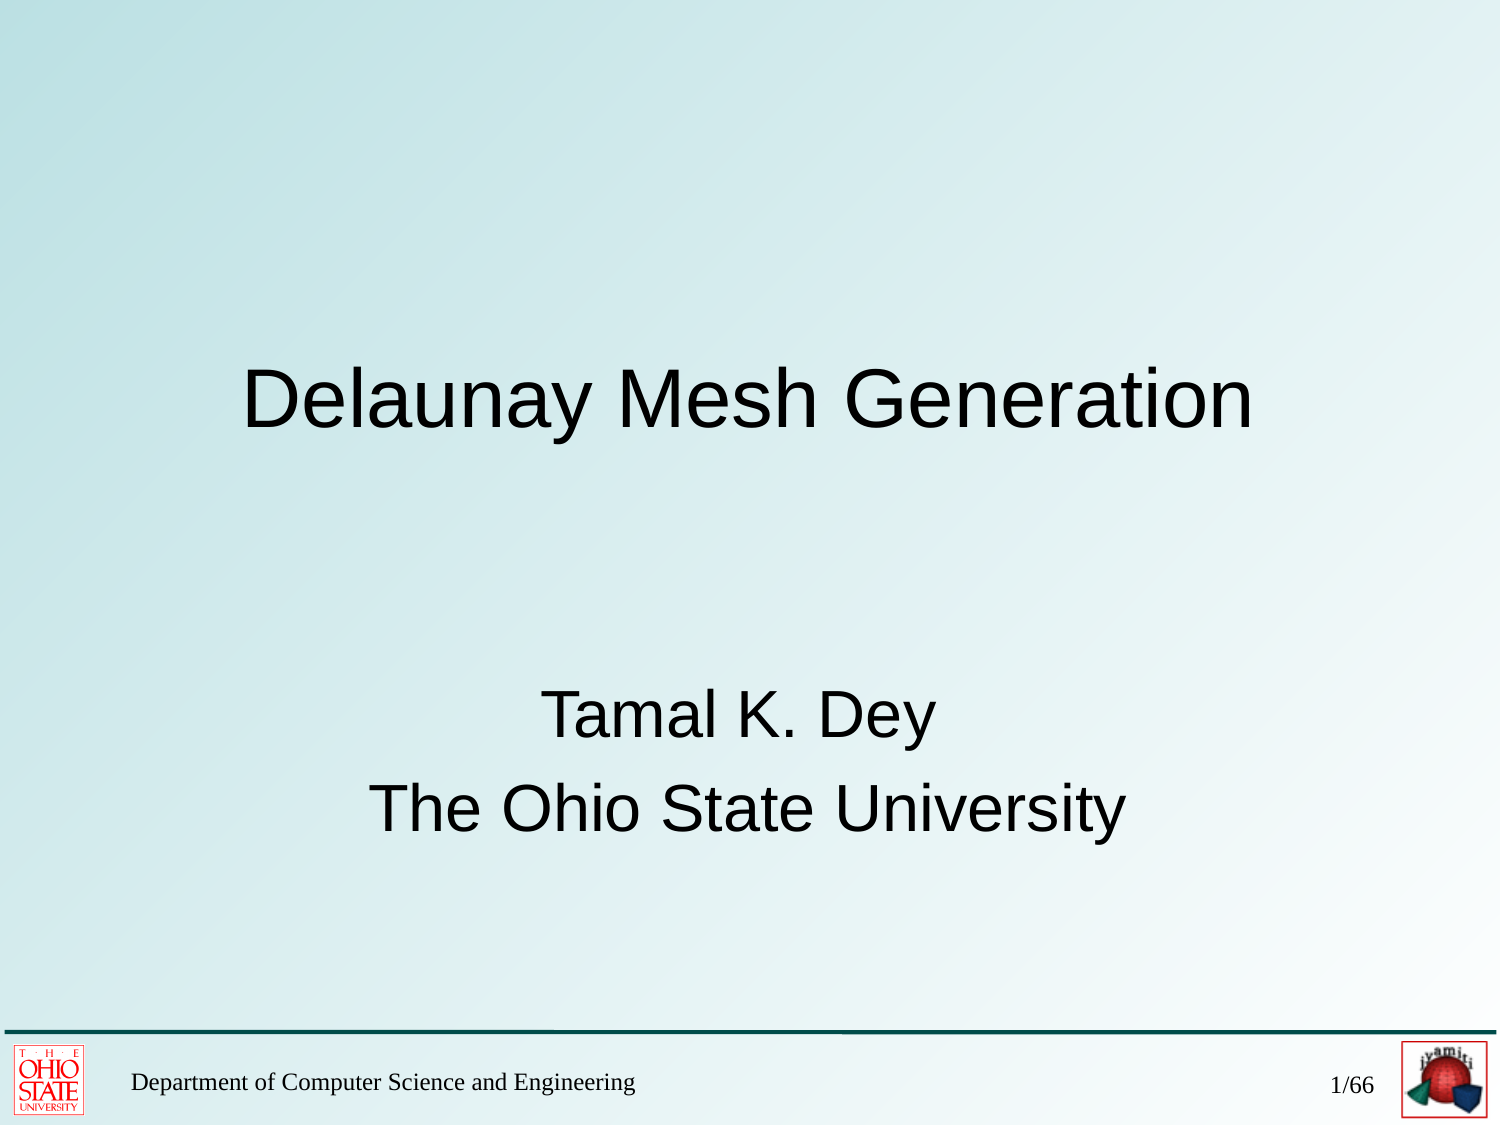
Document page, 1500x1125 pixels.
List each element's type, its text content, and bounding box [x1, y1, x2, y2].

picture [1400, 1041, 1491, 1120]
title Delaunay Mesh Generation [53, 271, 1443, 518]
subtitle Tamal K. Dey The Ohio State University [222, 661, 1274, 950]
